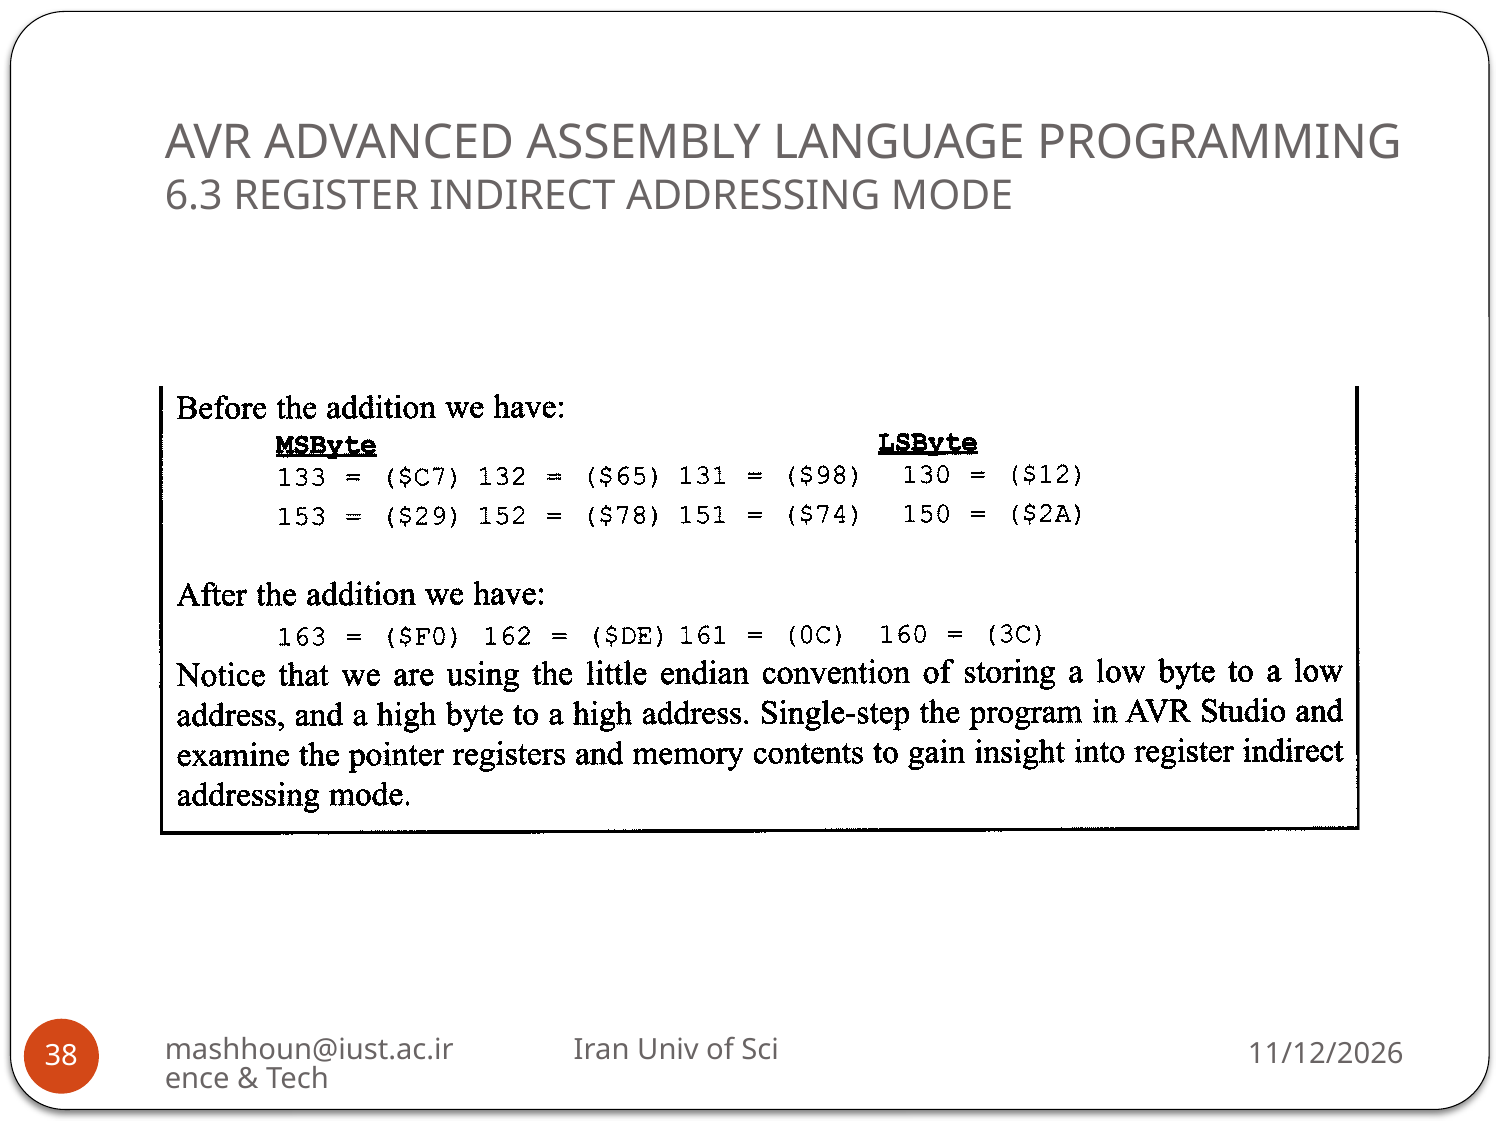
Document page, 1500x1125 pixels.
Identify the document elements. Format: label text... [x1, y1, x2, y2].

title AVR ADVANCED ASSEMBLY LANGUAGE PROGRAMMING 6.3 REGISTER INDIRECT ADDRESSING MODE [150, 45, 1425, 233]
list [149, 386, 1360, 839]
footer mashhoun@iust.ac.ir Iran Univ of Science & Tech [150, 1012, 800, 1088]
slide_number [1012, 1015, 1419, 1094]
slide_number 38 [23, 1018, 99, 1094]
